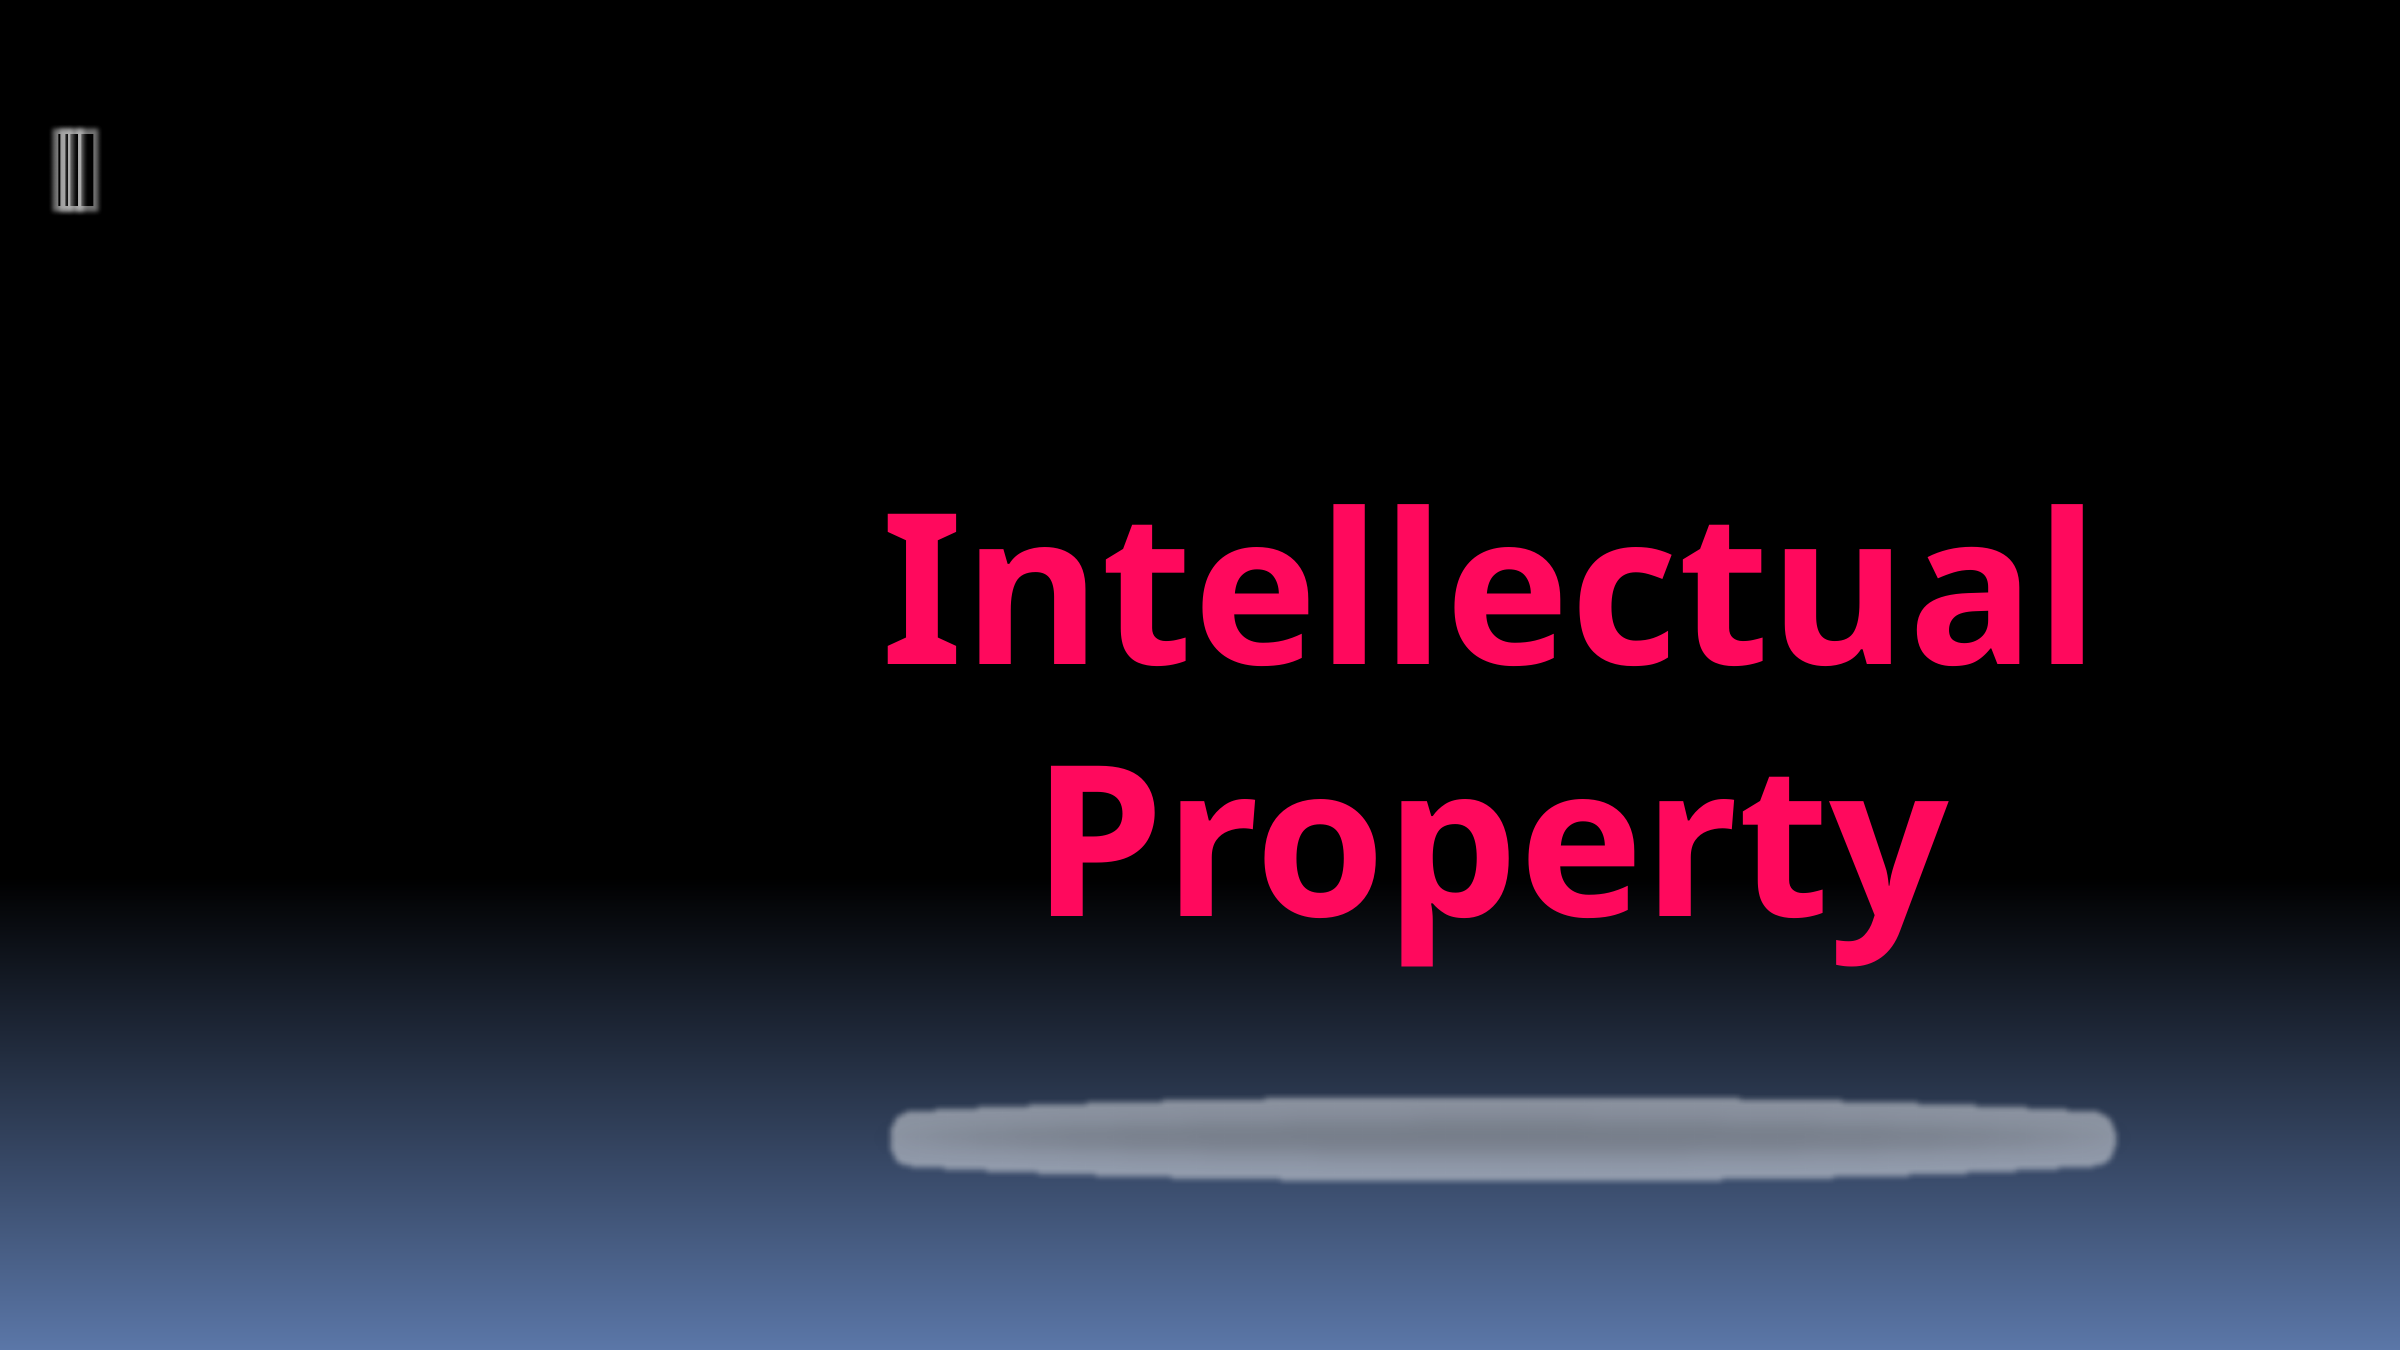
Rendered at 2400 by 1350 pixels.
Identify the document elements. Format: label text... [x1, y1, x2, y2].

subtitle Intellectual Property [699, 557, 2281, 856]
